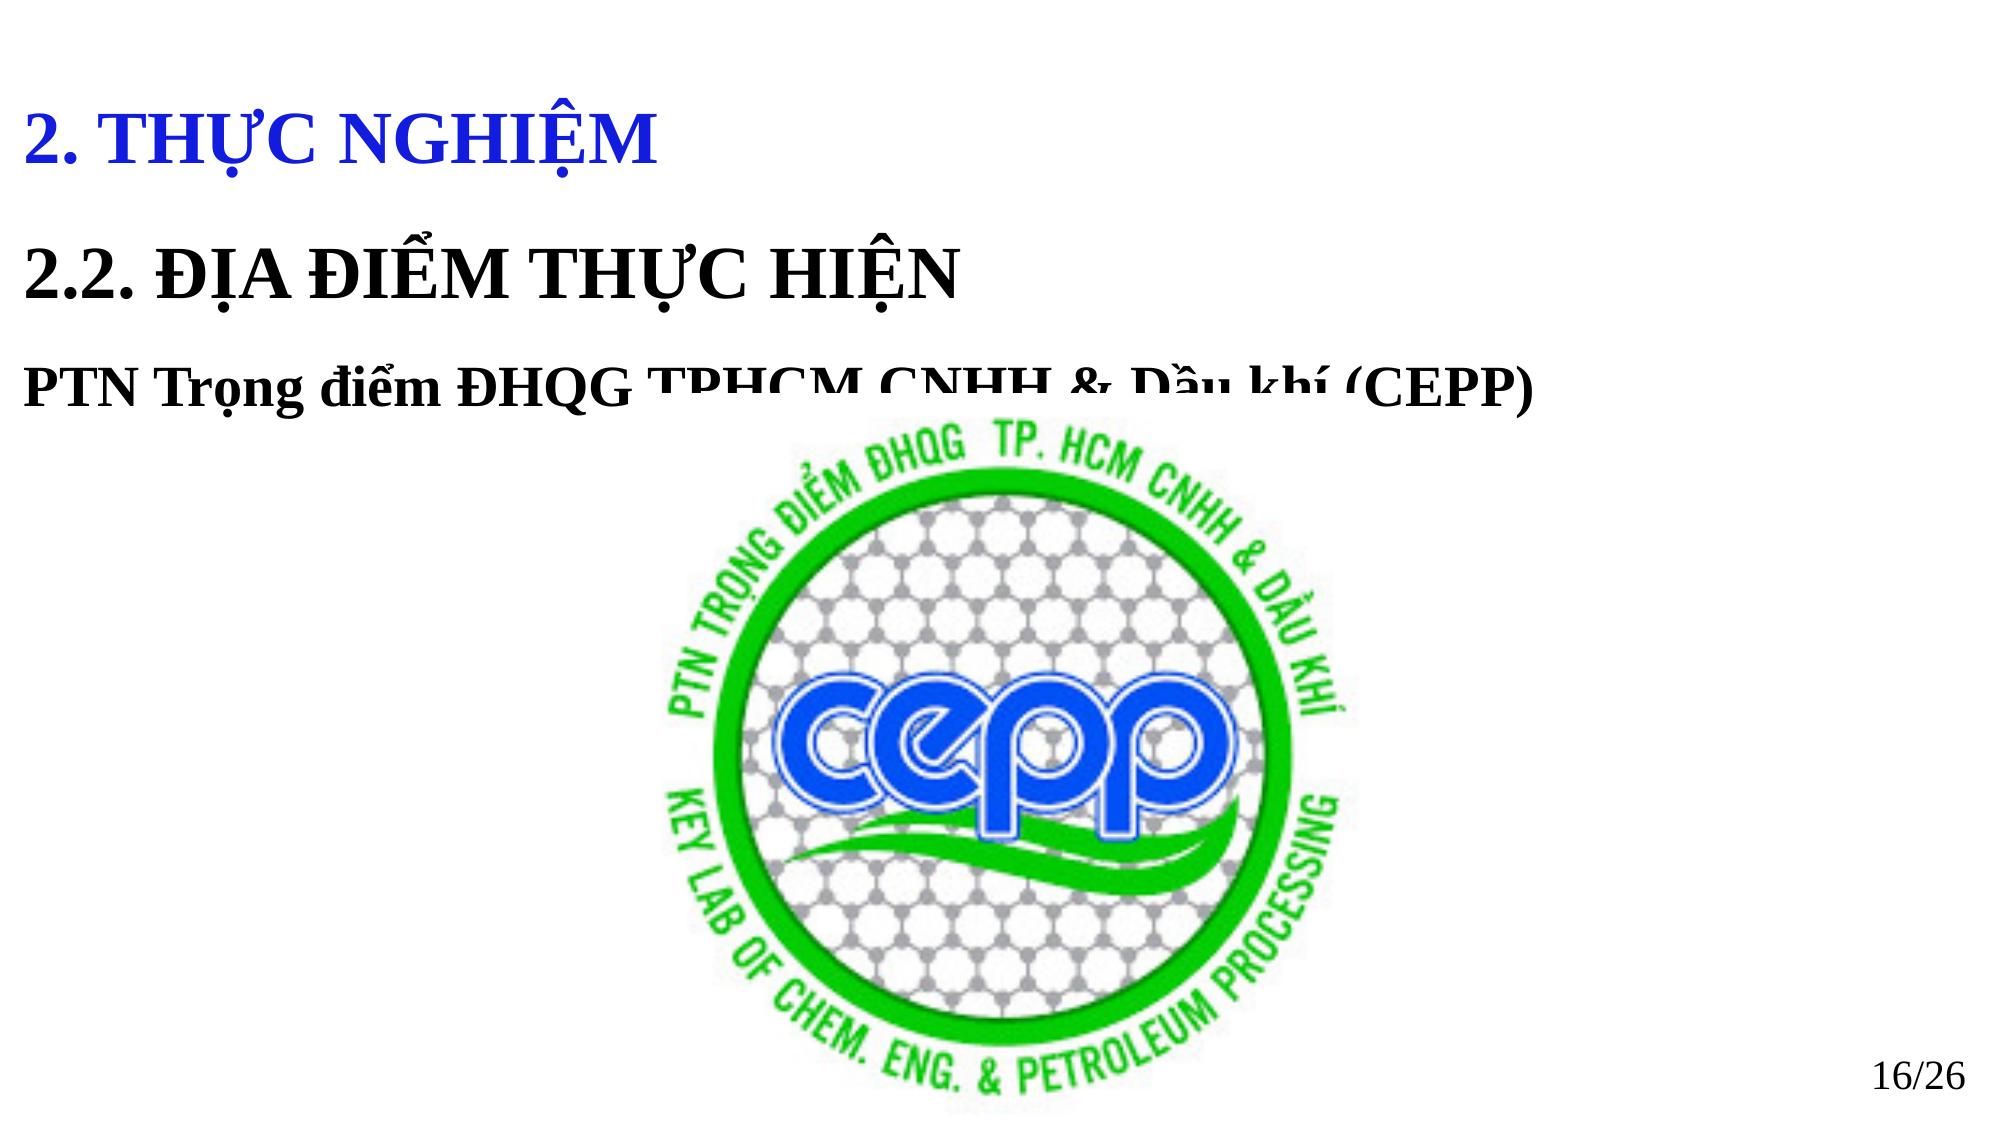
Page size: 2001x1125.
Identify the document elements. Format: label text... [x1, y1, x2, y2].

slide_number 16/26 [1514, 1042, 1982, 1103]
picture [636, 393, 1363, 1119]
title 2. THỰC NGHIỆM 2.2. ĐỊA ĐIỂM THỰC HIỆN PTN Trọng điểm ĐHQG TPHCM CNHH & Dầu khí (CEPP) [8, 6, 1991, 457]
